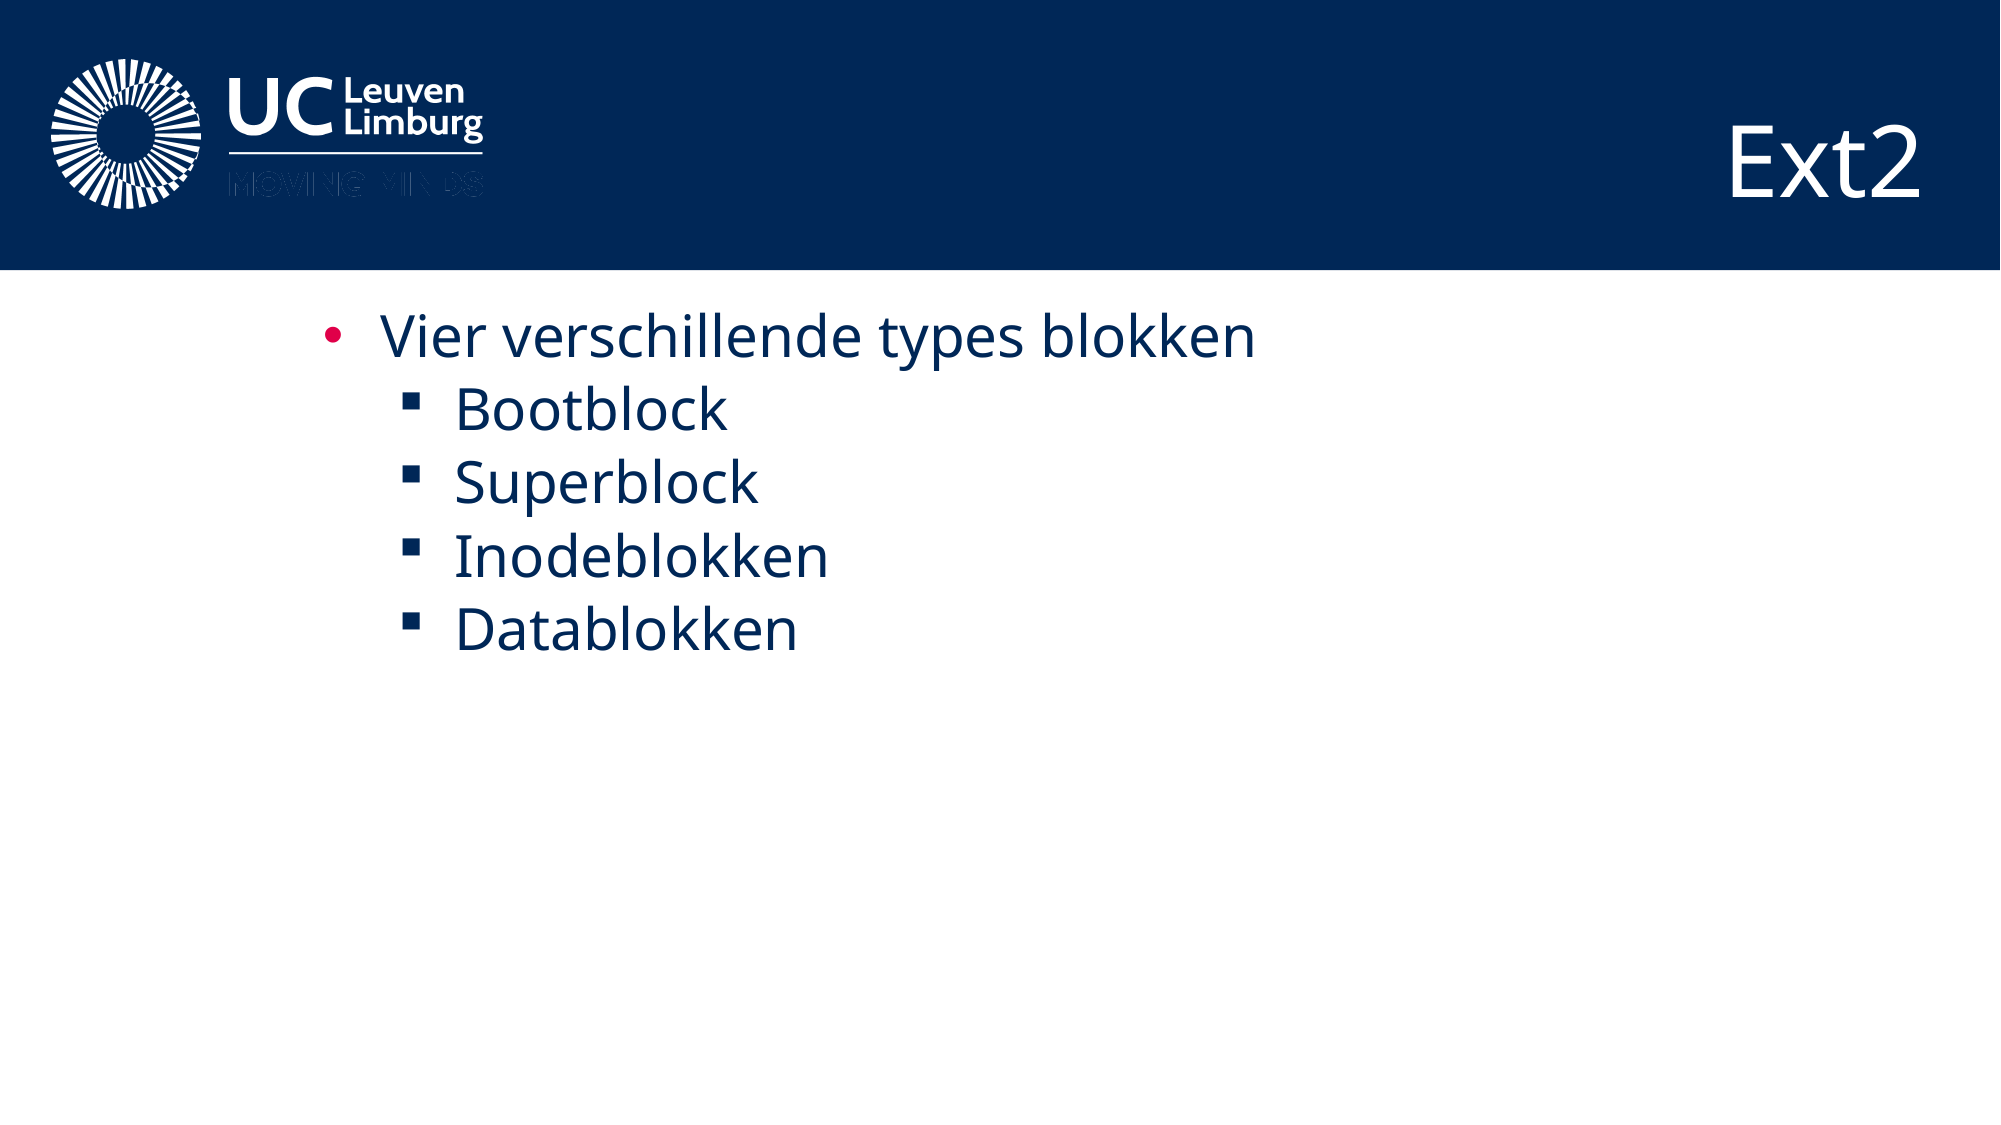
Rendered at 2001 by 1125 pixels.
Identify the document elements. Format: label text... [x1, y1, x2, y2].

picture [51, 59, 307, 209]
list Vier verschillende types blokken Bootblock Superblock Inodeblokken Datablokken [307, 299, 1940, 996]
title Ext2 [307, 59, 1940, 271]
